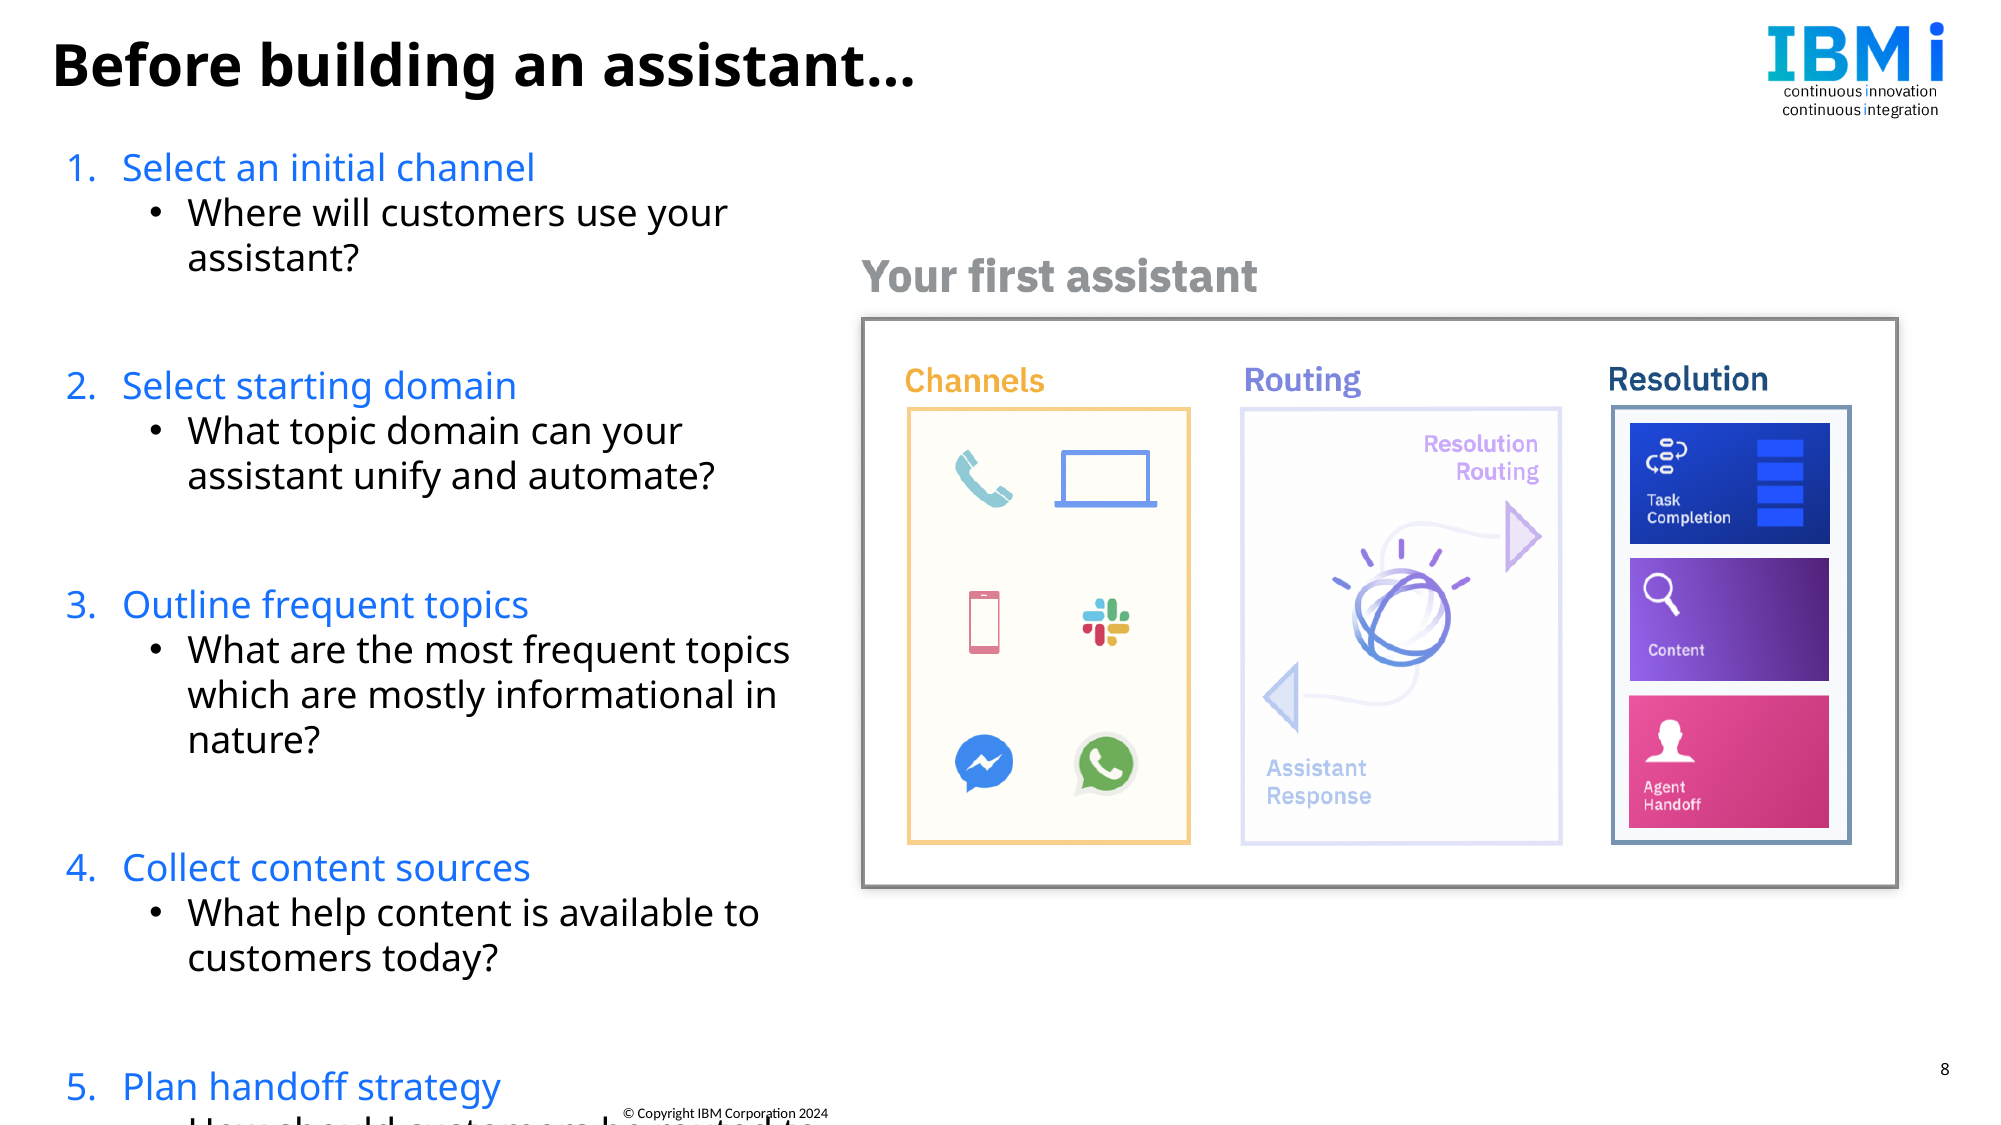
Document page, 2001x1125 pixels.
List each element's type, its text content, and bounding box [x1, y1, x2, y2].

picture [1761, 5, 1961, 124]
title Before building an assistant… [51, 36, 1721, 101]
slide_number 8 [1500, 1055, 1950, 1086]
picture [825, 215, 1950, 910]
list Select an initial channel Where will customers use your assistant? Select starting domain What topic domain can your assistant unify and automate? Outline frequent topics What are the most frequent topics which are mostly informational in nature? Collect content sources What help content is available to customers today? Plan handoff strategy How should customers be routed to human agents? [51, 136, 861, 1025]
